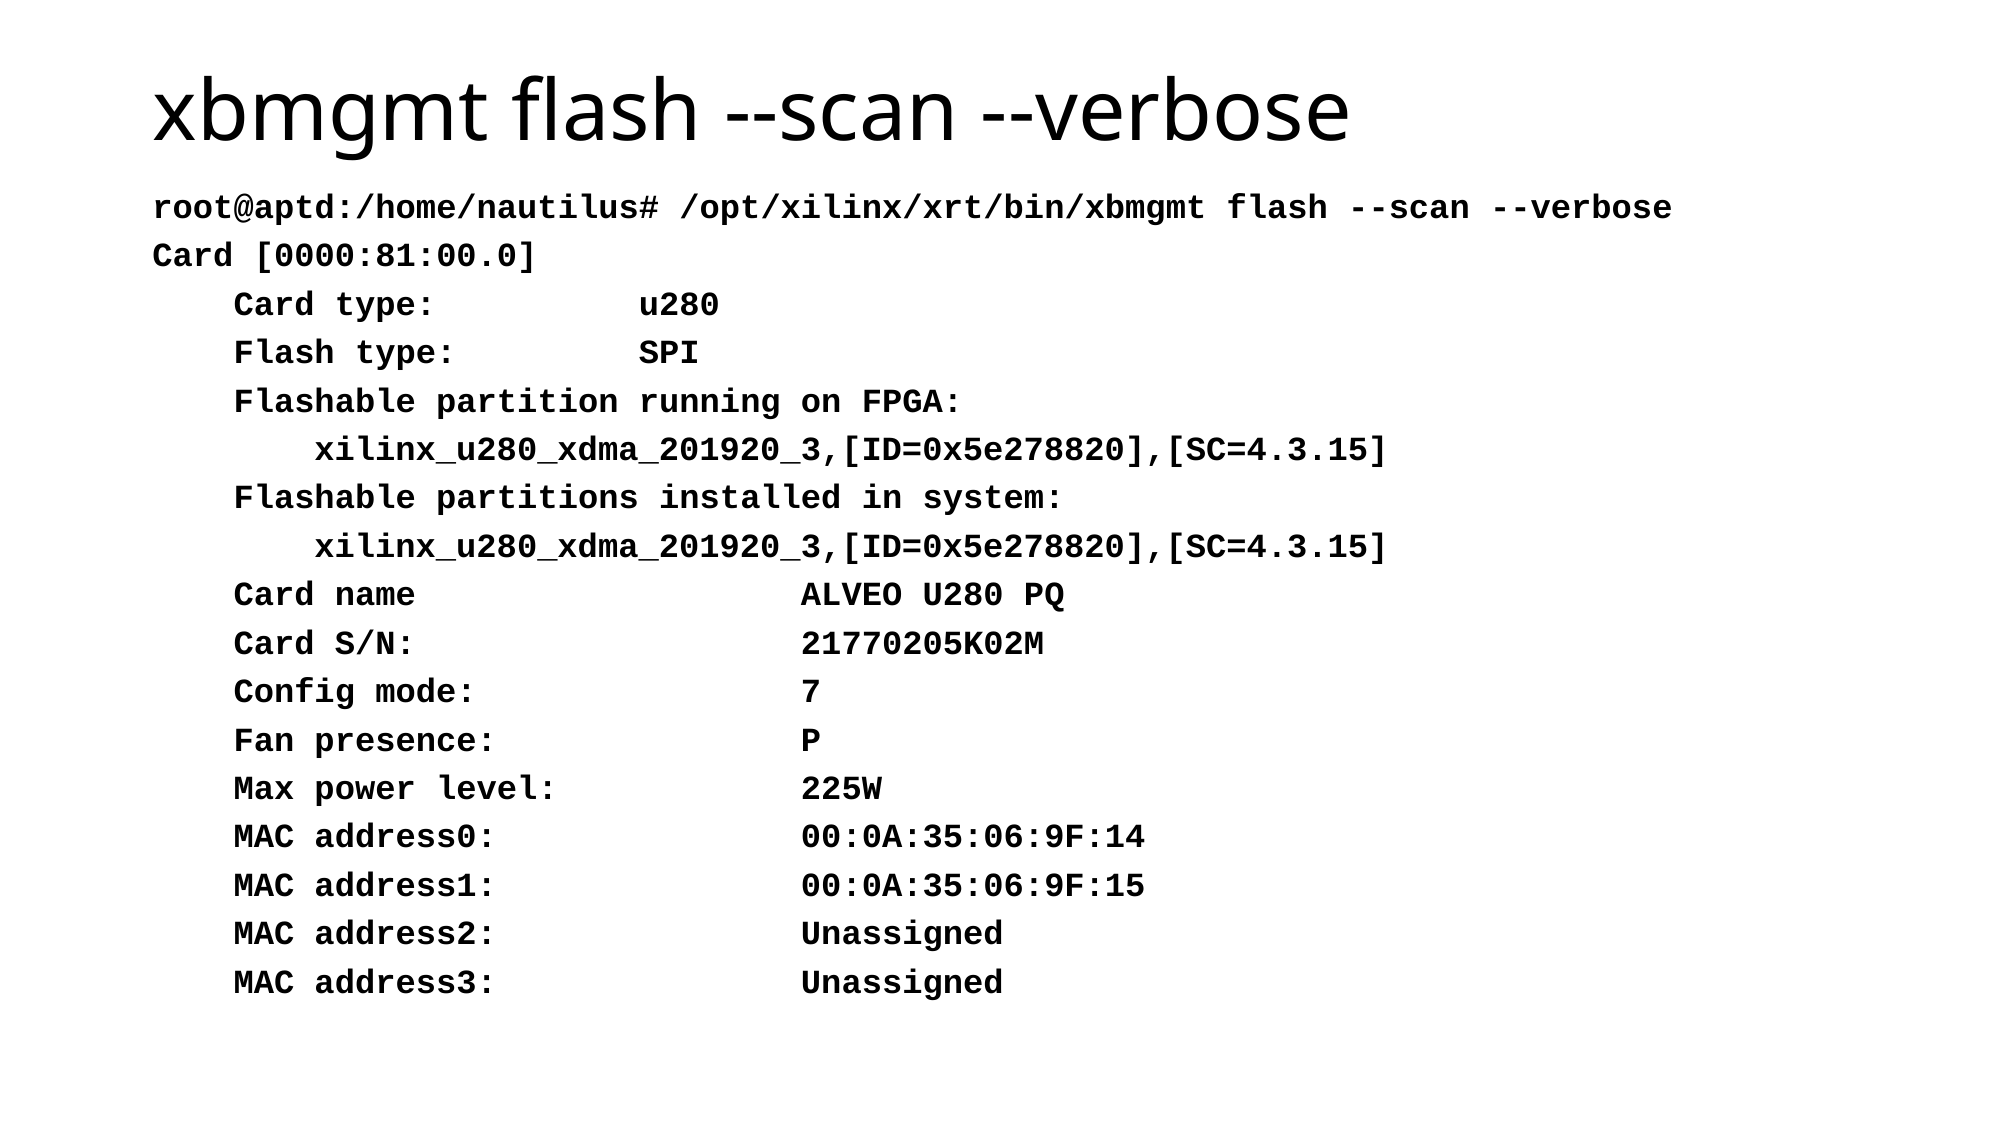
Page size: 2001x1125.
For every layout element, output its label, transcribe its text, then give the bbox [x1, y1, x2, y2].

title xbmgmt flash --scan --verbose [137, 59, 1863, 167]
list root@aptd:/home/nautilus# /opt/xilinx/xrt/bin/xbmgmt flash --scan --verbose Card [0000:81:00.0] Card type: u280 Flash type: SPI Flashable partition running on FPGA: xilinx_u280_xdma_201920_3,[ID=0x5e278820],[SC=4.3.15] Flashable partitions installed in system: xilinx_u280_xdma_201920_3,[ID=0x5e278820],[SC=4.3.15] Card name ALVEO U280 PQ Card S/N: 21770205K02M Config mode: 7 Fan presence: P Max power level: 225W MAC address0: 00:0A:35:06:9F:14 MAC address1: 00:0A:35:06:9F:15 MAC address2: Unassigned MAC address3: Unassigned [137, 181, 1863, 1014]
